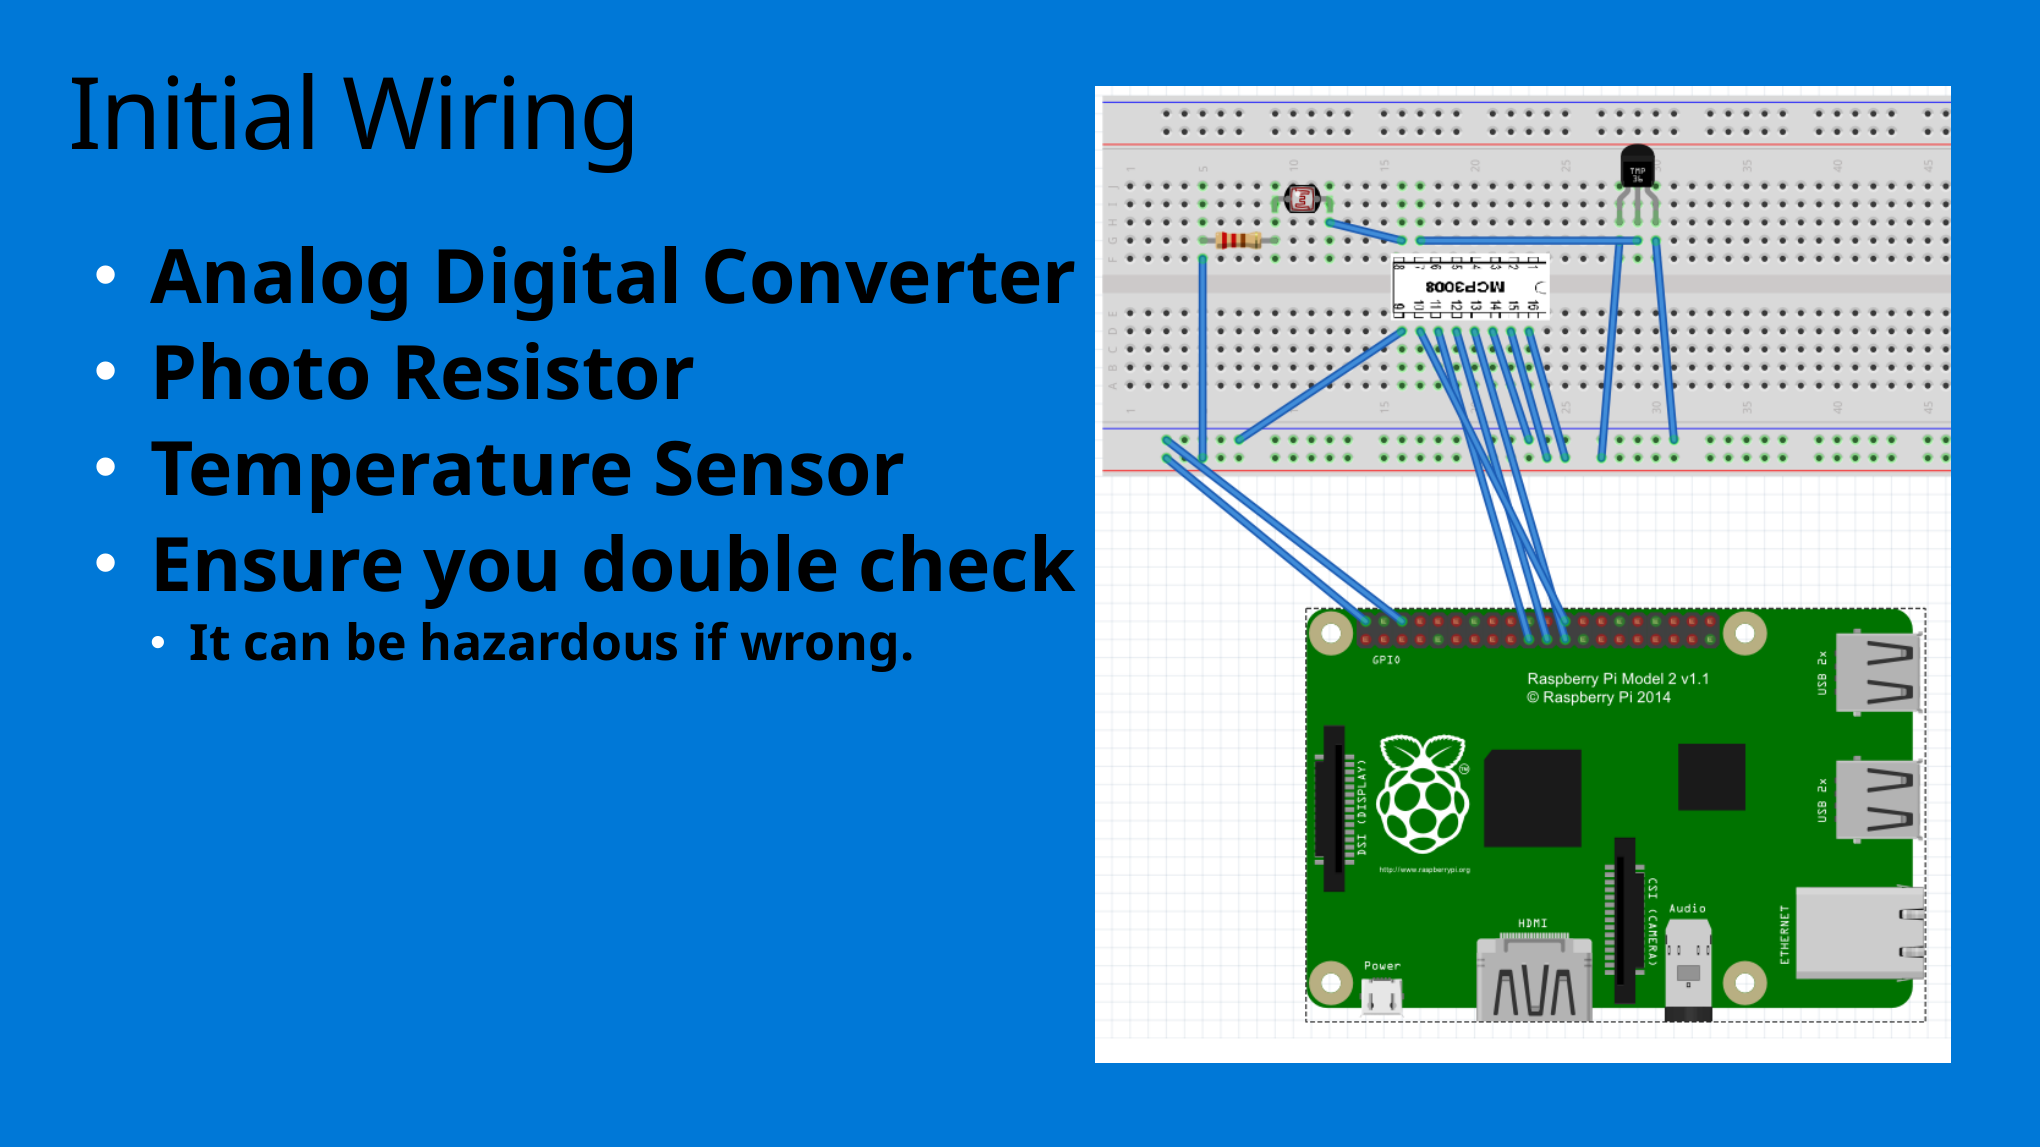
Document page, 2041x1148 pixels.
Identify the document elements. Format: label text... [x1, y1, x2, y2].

picture [1094, 85, 1951, 1063]
list Analog Digital Converter Photo Resistor Temperature Sensor Ensure you double check It can be hazardous if wrong. [70, 223, 1830, 1124]
title Initial Wiring [45, 48, 1996, 199]
